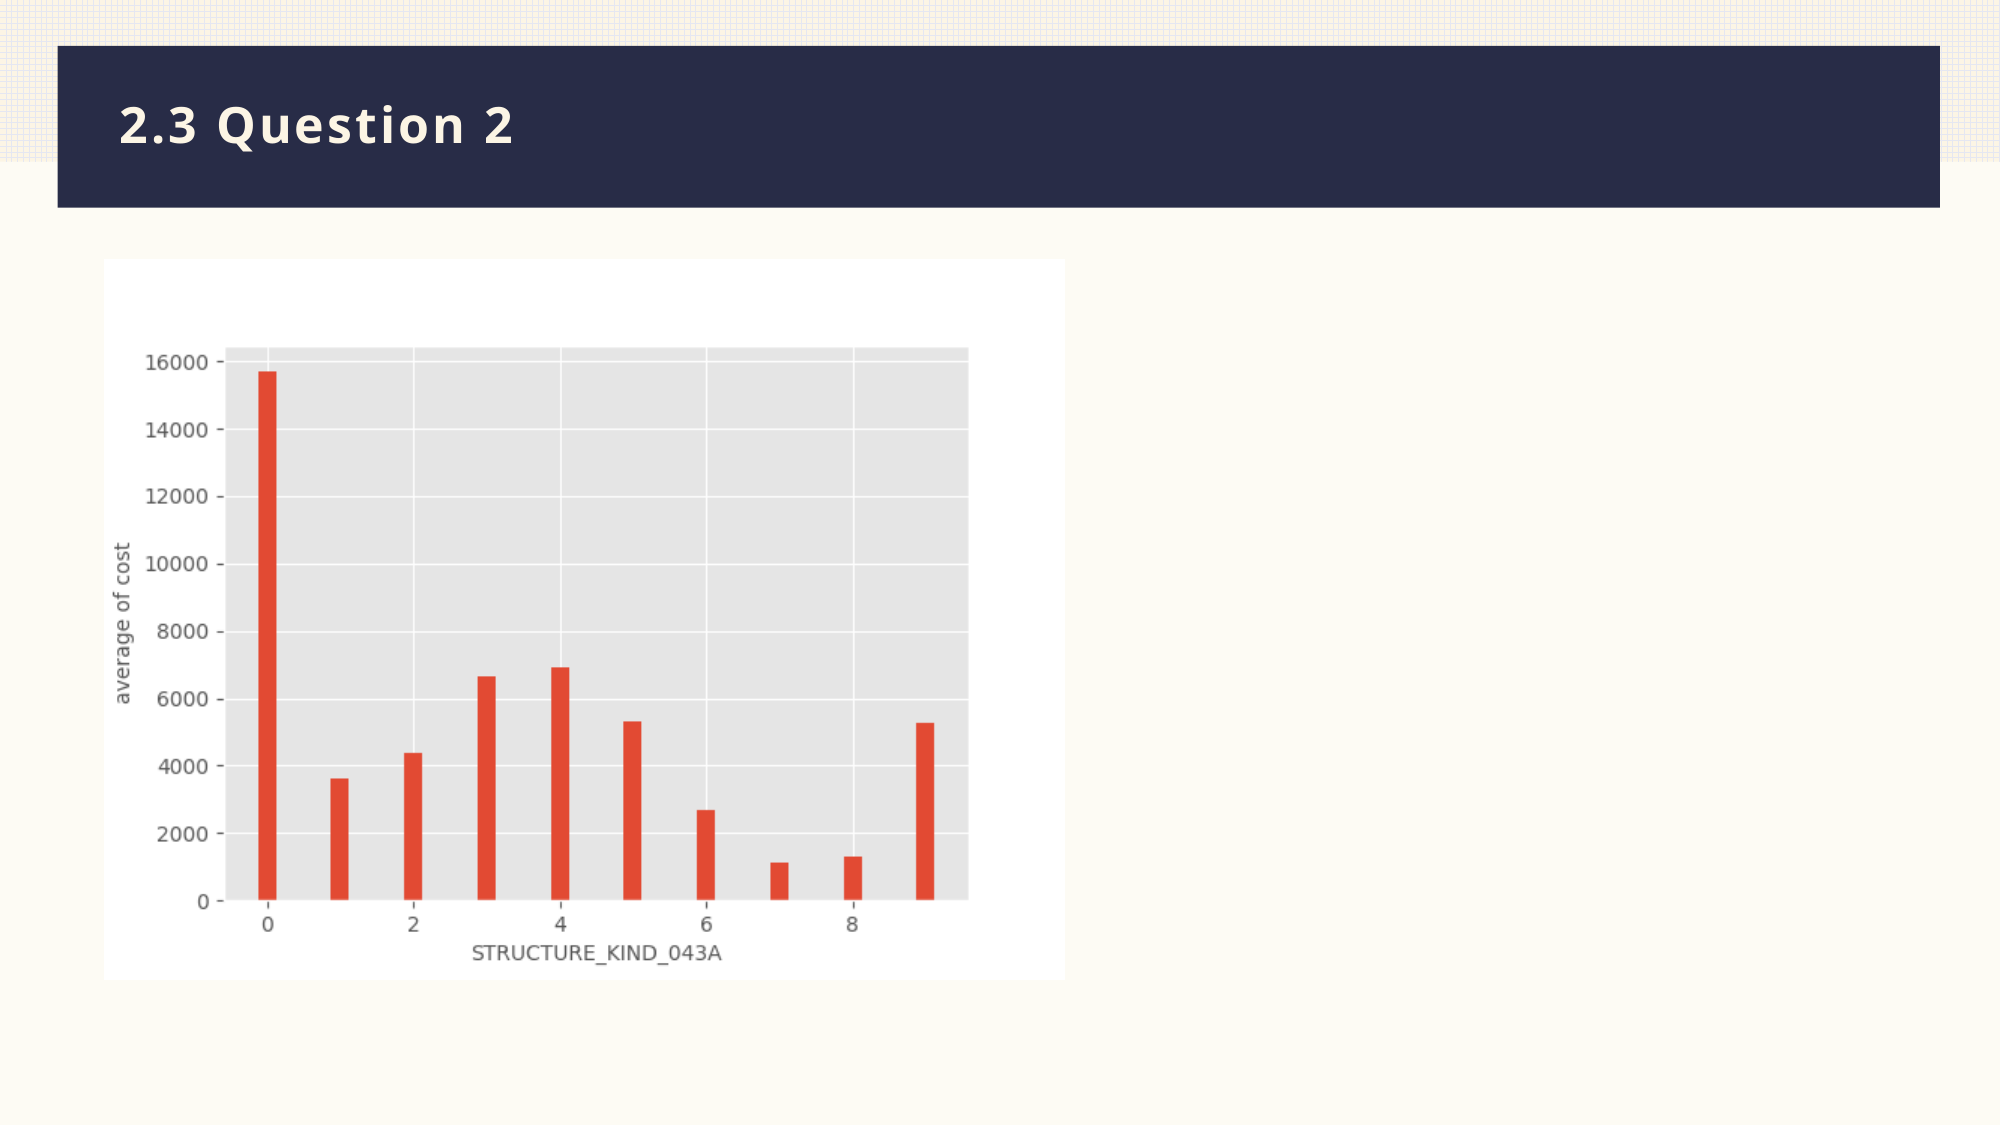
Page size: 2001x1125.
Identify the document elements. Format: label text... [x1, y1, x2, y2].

picture [104, 259, 1065, 980]
title 2.3 Question 2 [104, 79, 1894, 176]
